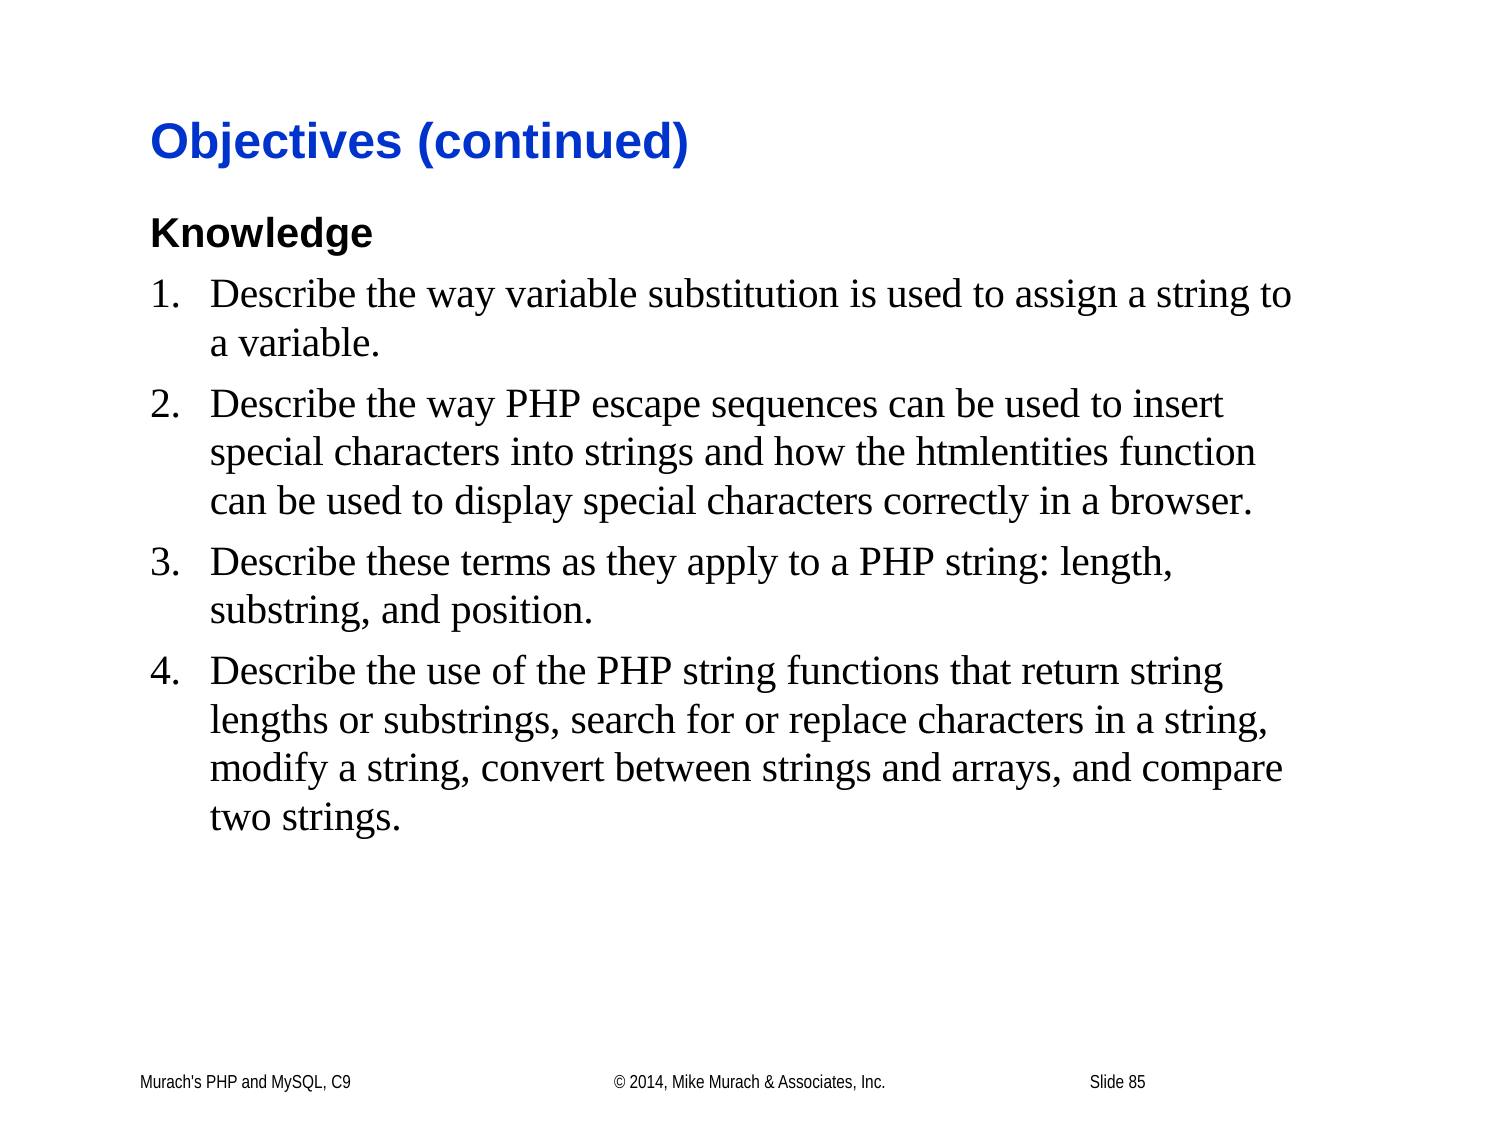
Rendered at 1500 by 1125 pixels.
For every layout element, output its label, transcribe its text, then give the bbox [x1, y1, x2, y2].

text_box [149, 112, 1128, 183]
footer © 2014, Mike Murach & Associates, Inc. [474, 1025, 1025, 1100]
slide_number Slide 85 [1074, 1025, 1388, 1100]
slide_number Murach's PHP and MySQL, C9 [125, 1025, 450, 1100]
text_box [149, 182, 1345, 976]
